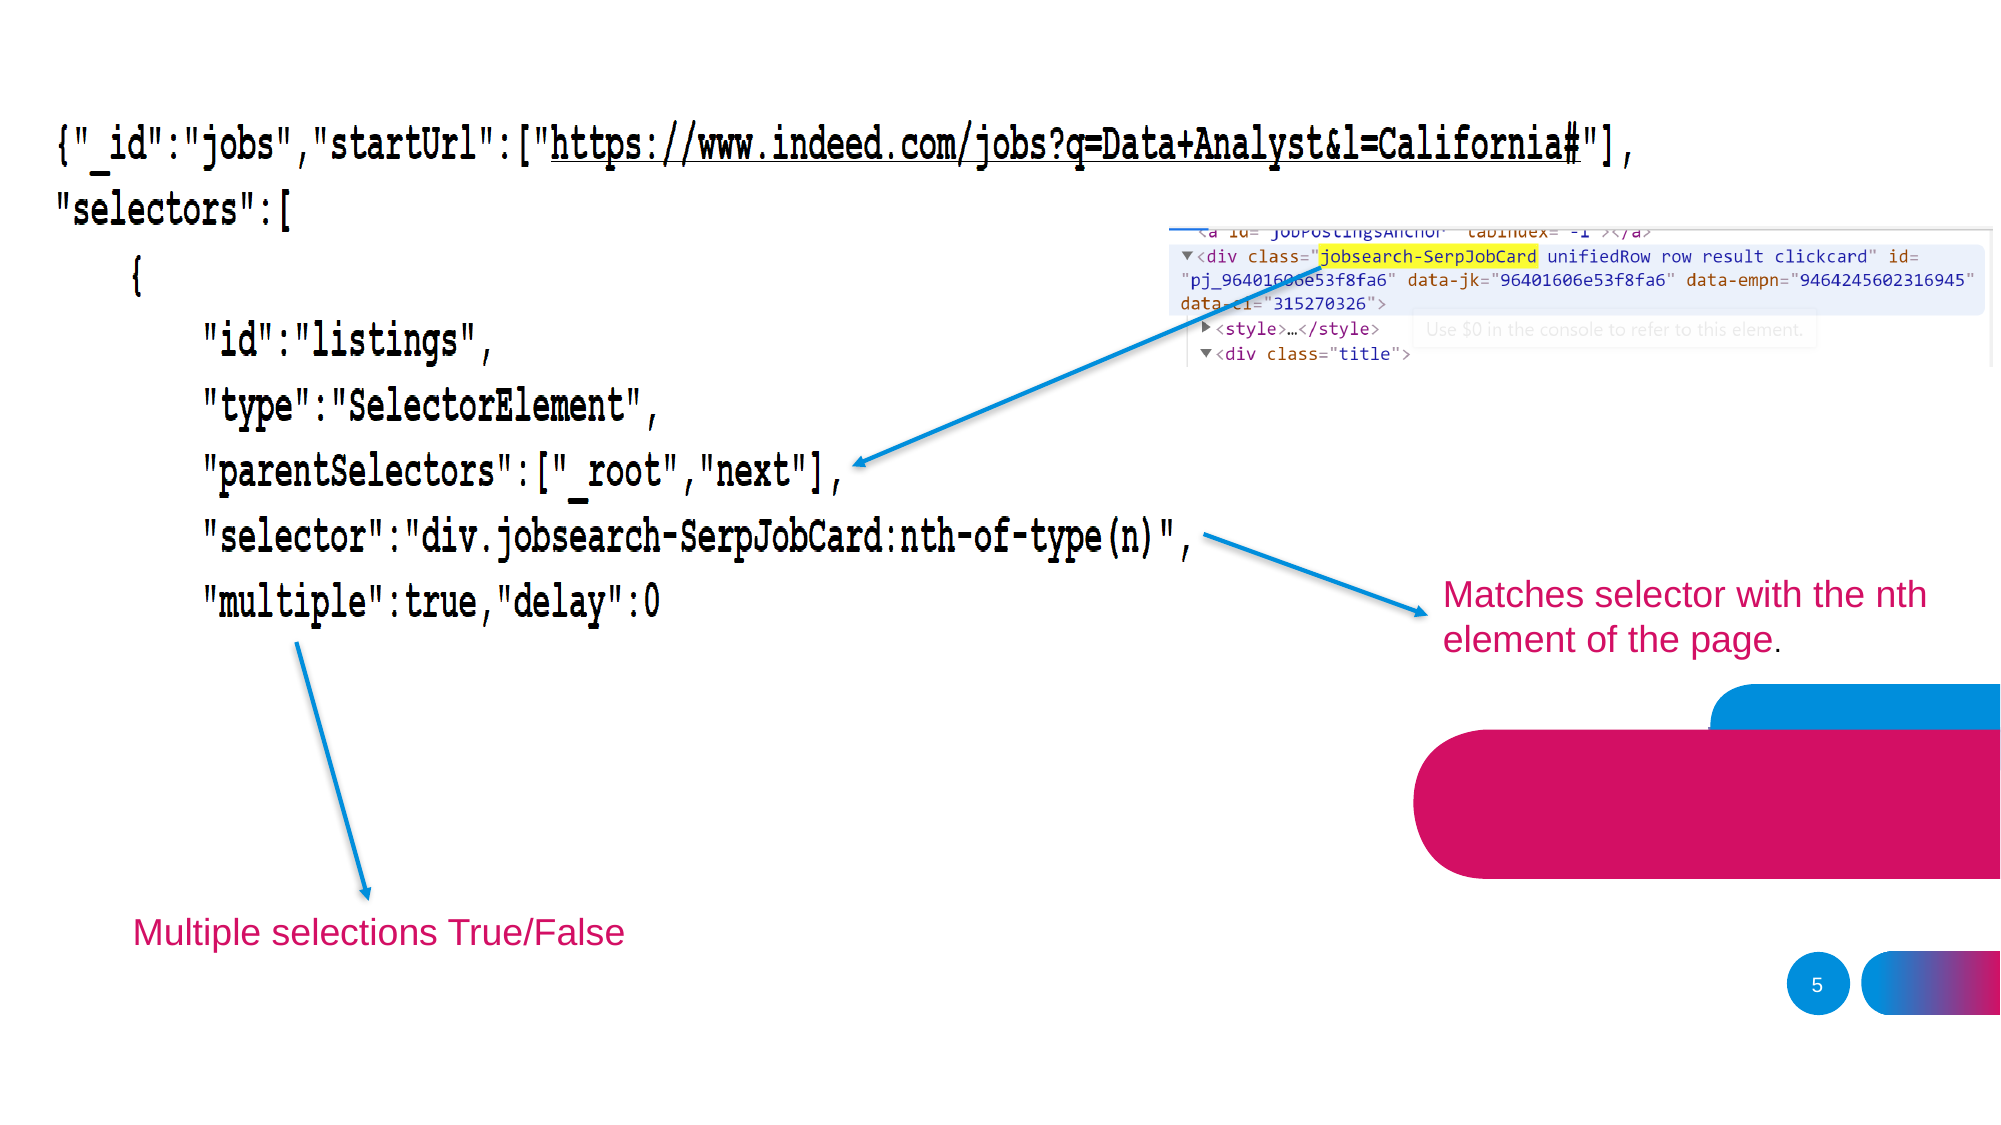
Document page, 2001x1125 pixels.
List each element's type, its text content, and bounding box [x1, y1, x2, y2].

text_box Multiple selections True/False [117, 900, 752, 961]
text_box Matches selector with the nth element of the page. [1428, 562, 2000, 668]
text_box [1203, 533, 1429, 616]
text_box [296, 641, 369, 902]
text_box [851, 267, 1322, 467]
slide_number ‹#› [1772, 954, 1863, 1015]
picture [55, 113, 1993, 643]
